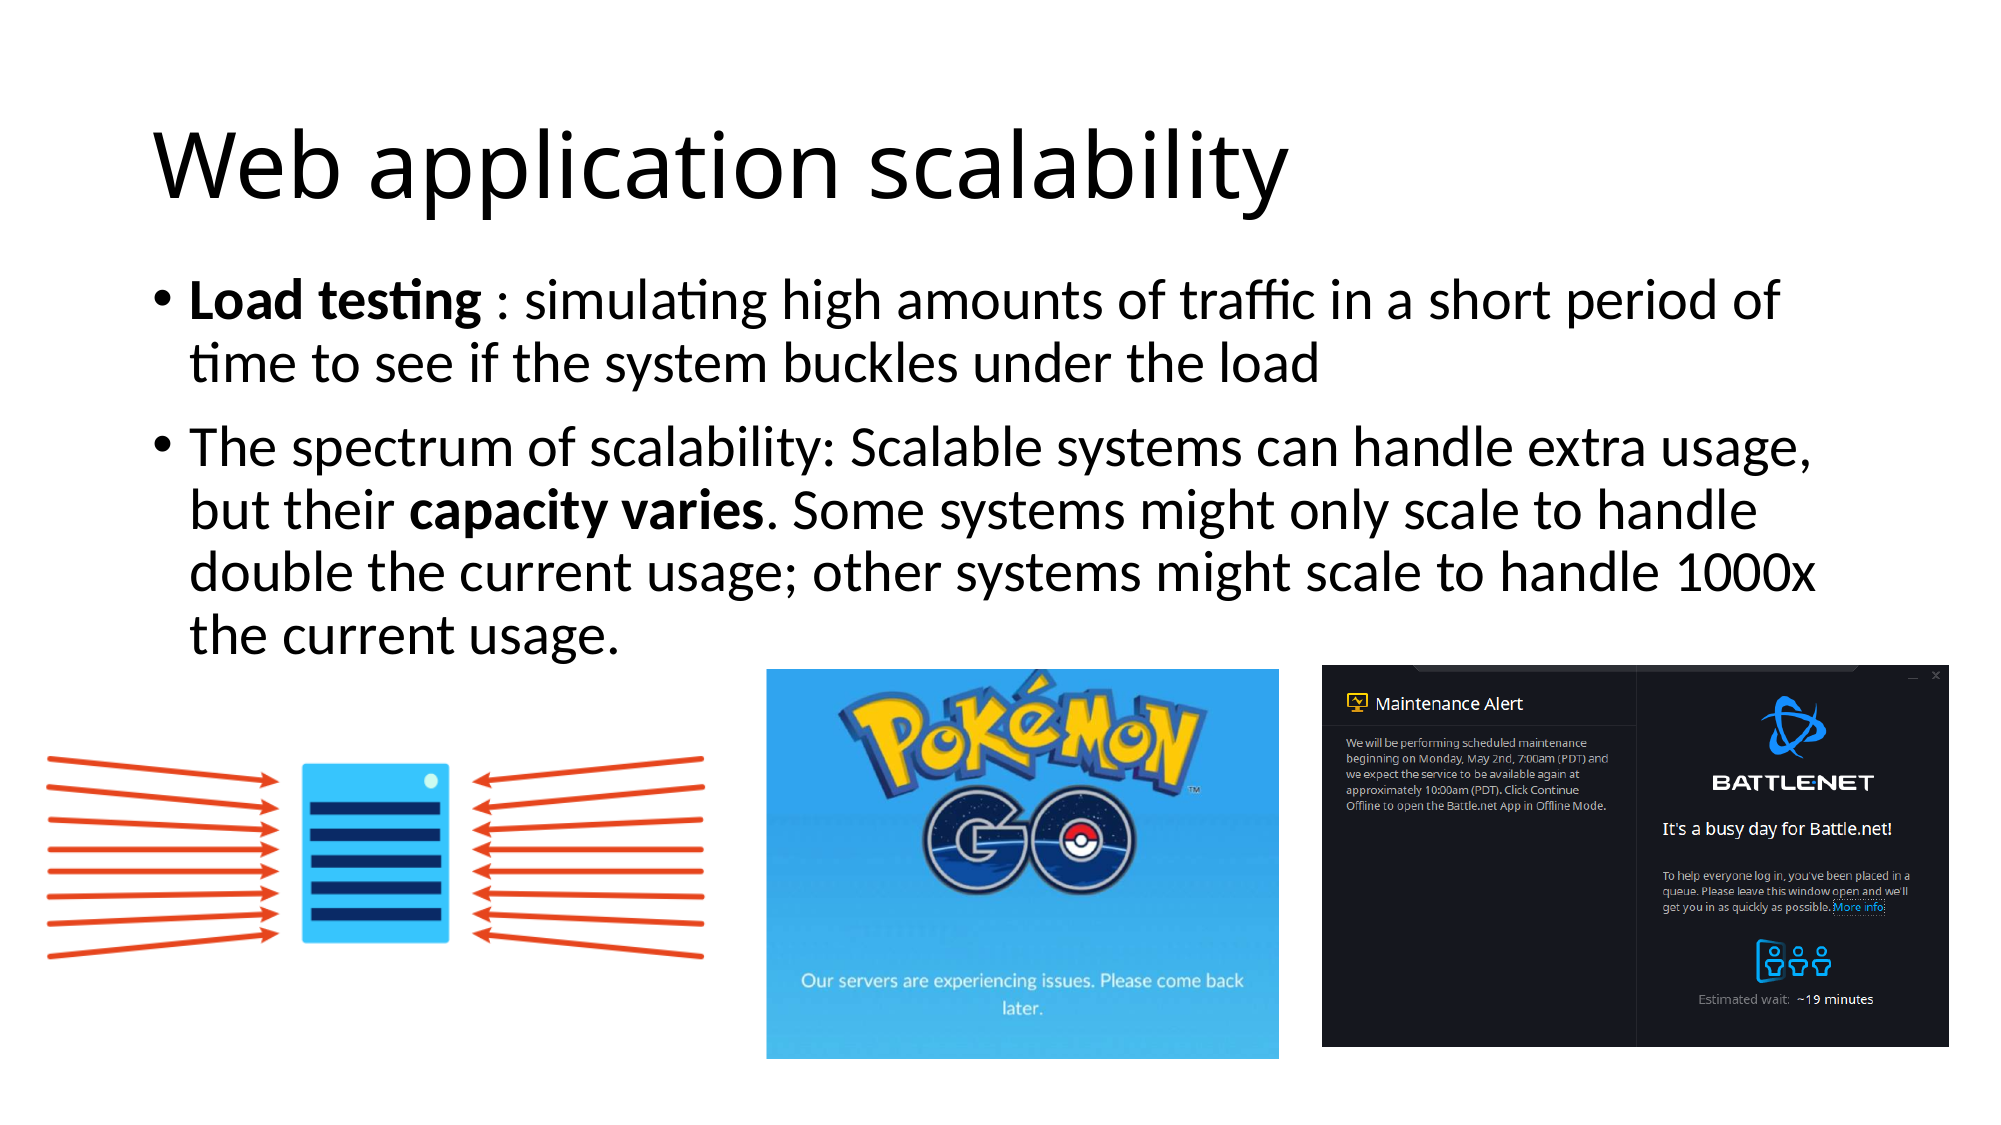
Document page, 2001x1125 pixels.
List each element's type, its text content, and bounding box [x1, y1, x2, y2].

picture [762, 665, 1282, 1066]
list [1322, 665, 1949, 1047]
title Web application scalability [137, 59, 1863, 261]
text_box Load testing : simulating high amounts of traffic in a short period of time to see if the system buckles under the load The spectrum of scalability: Scalable systems can handle extra usage, but their capacity varies. Some systems might only scale to handle double the current usage; other systems might scale to handle 1000x the current usage. [137, 261, 1863, 976]
picture [24, 717, 723, 994]
